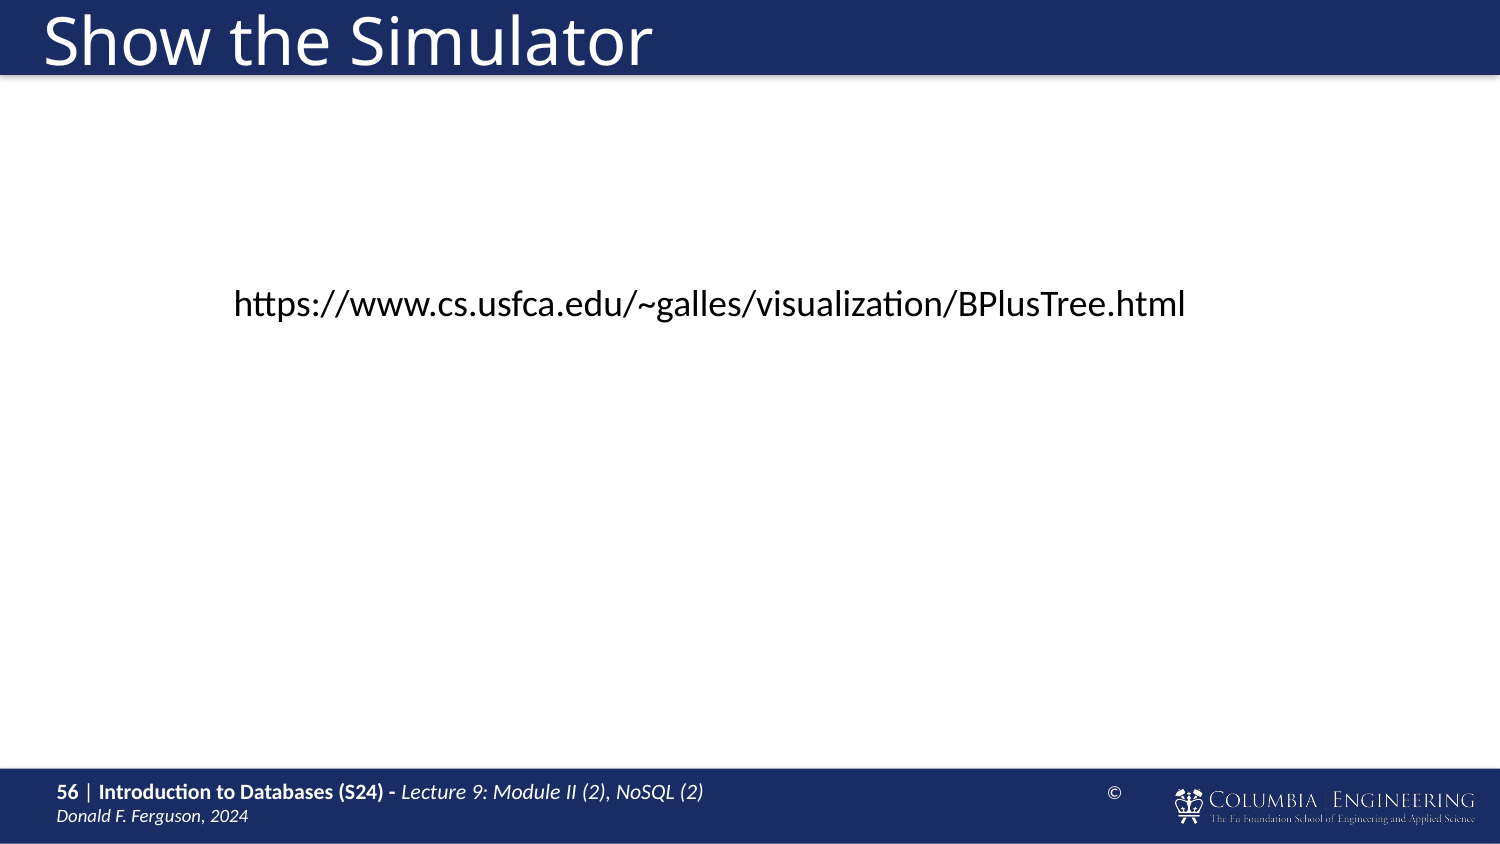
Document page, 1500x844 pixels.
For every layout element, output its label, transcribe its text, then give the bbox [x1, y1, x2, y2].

title Show the Simulator [28, 0, 1450, 73]
text_box https://www.cs.usfca.edu/~galles/visualization/BPlusTree.html [218, 271, 1282, 332]
